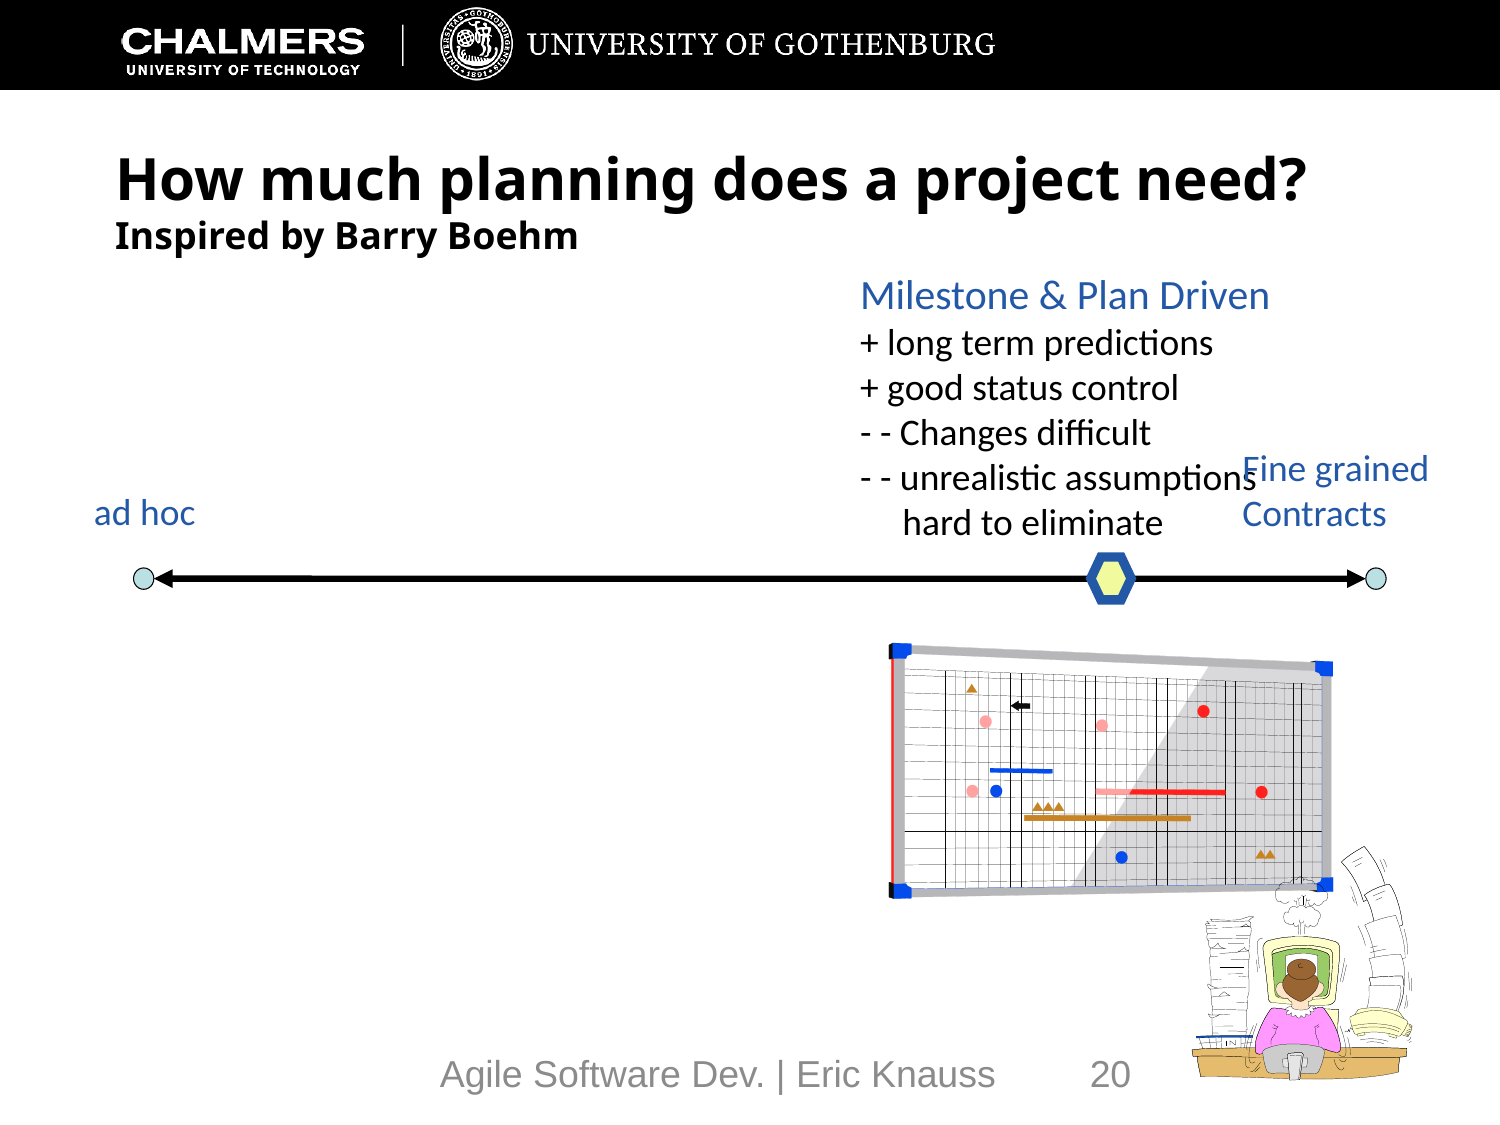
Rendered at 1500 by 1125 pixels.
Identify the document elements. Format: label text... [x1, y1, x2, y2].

text_box Fine grained Contracts [1229, 437, 1443, 540]
text_box [1132, 572, 1365, 585]
footer Agile Software Dev. | Eric Knauss [425, 1042, 1074, 1103]
text_box [1365, 567, 1387, 590]
text_box [133, 567, 154, 590]
text_box [154, 572, 1090, 585]
title How much planning does a project need? Inspired by Barry Boehm [100, 137, 1500, 263]
text_box Milestone & Plan Driven + long term predictions + good status control - - Changes difficult - - unrealistic assumptions hard to eliminate [847, 263, 1283, 549]
slide_number 20 [1074, 1042, 1425, 1103]
text_box [1090, 556, 1132, 600]
text_box ad hoc [81, 481, 208, 539]
picture [112, 7, 999, 84]
picture [888, 642, 1413, 1081]
